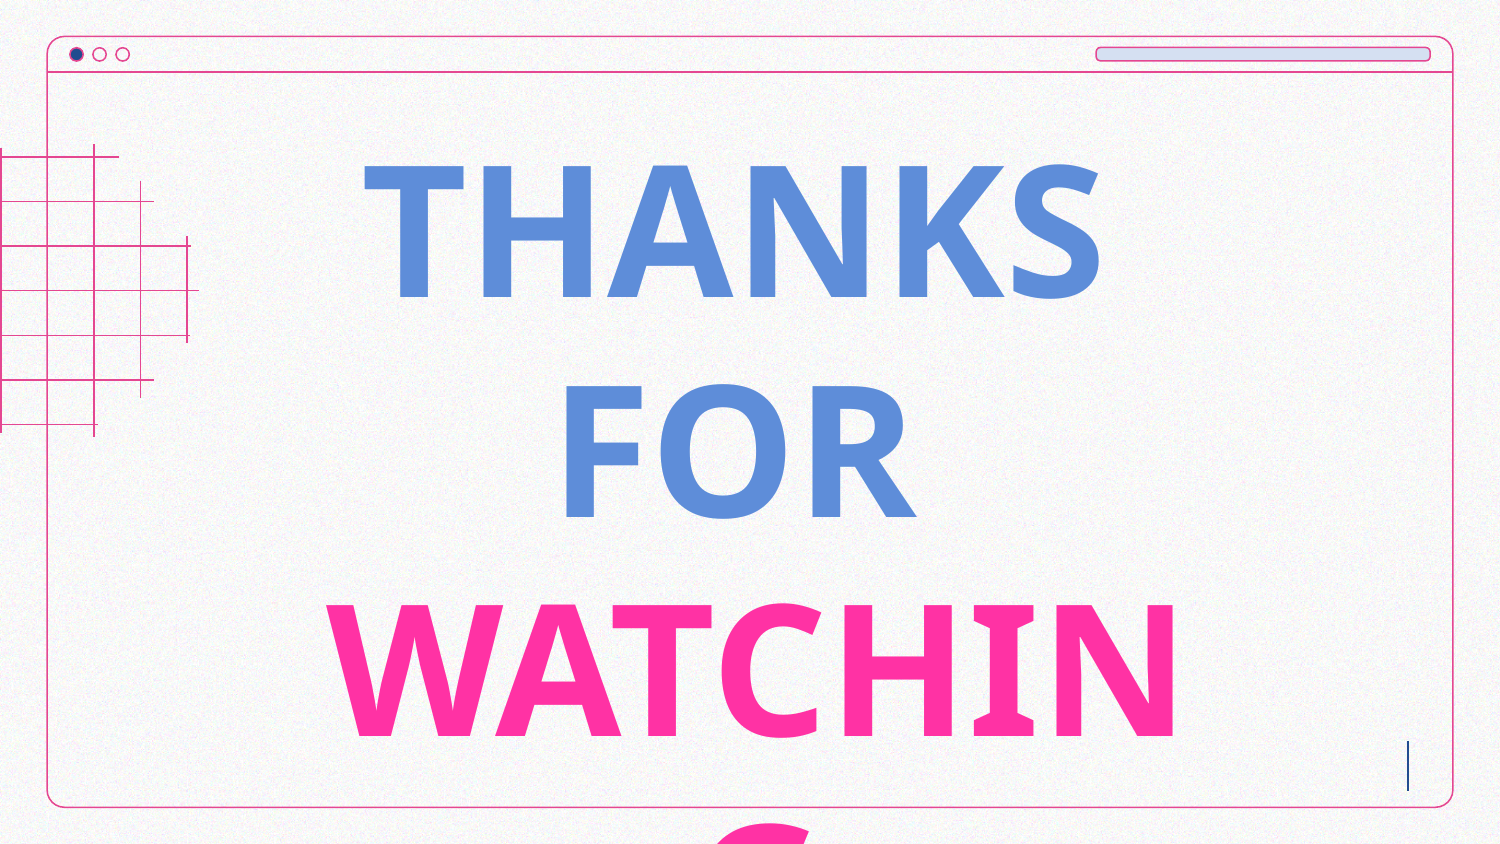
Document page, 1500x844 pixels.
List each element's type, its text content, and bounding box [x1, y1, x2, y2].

text_box THANKS FOR WATCHING [285, 106, 1231, 844]
